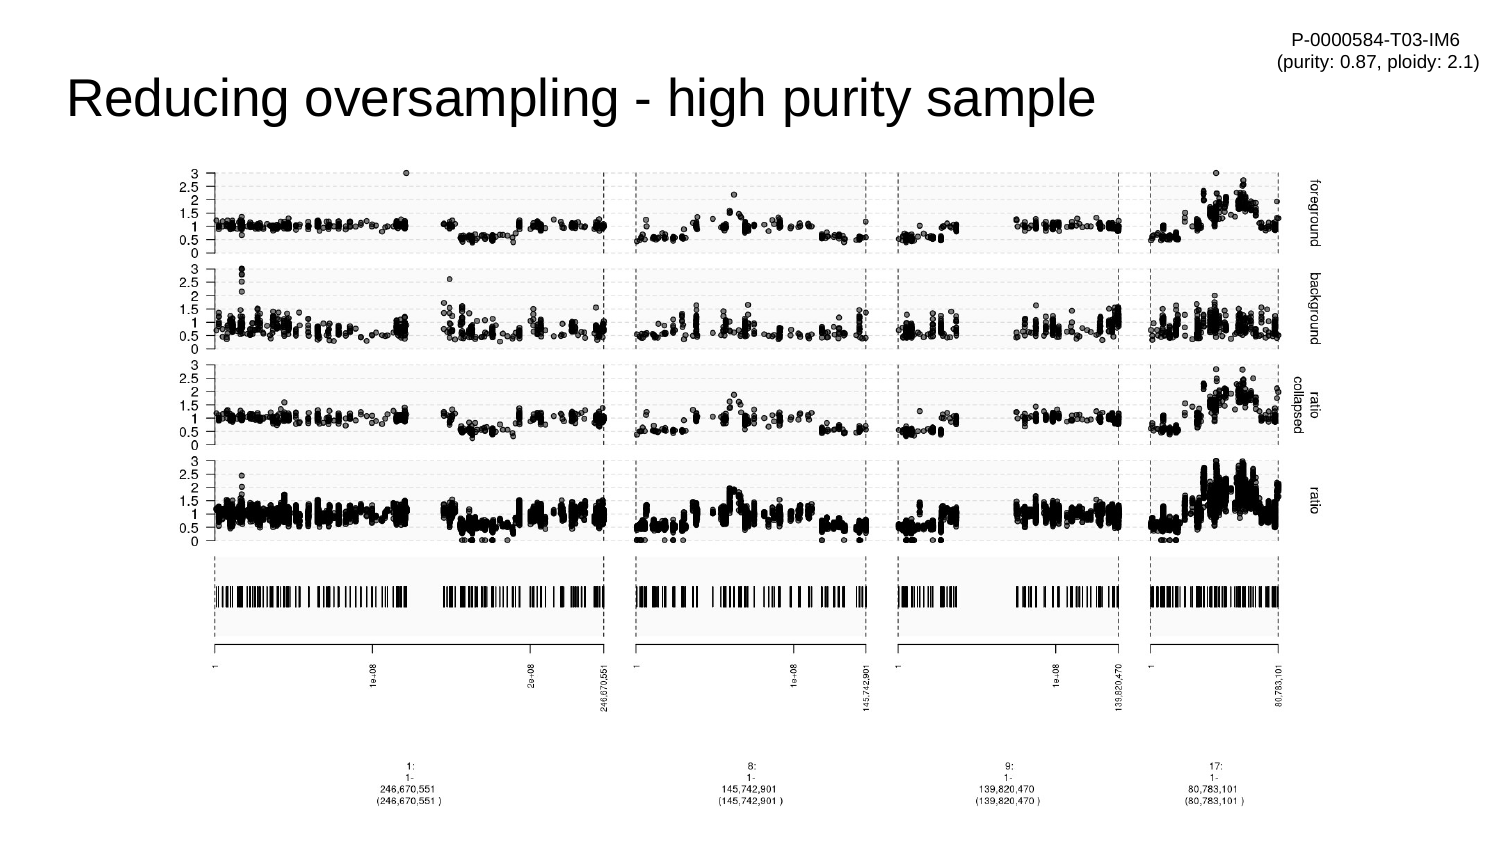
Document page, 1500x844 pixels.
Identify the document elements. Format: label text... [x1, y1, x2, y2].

picture [171, 149, 1329, 820]
title Reducing oversampling - high purity sample [51, 48, 1449, 142]
list P-0000584-T03-IM6 (purity: 0.87, ploidy: 2.1) [1256, 12, 1500, 99]
